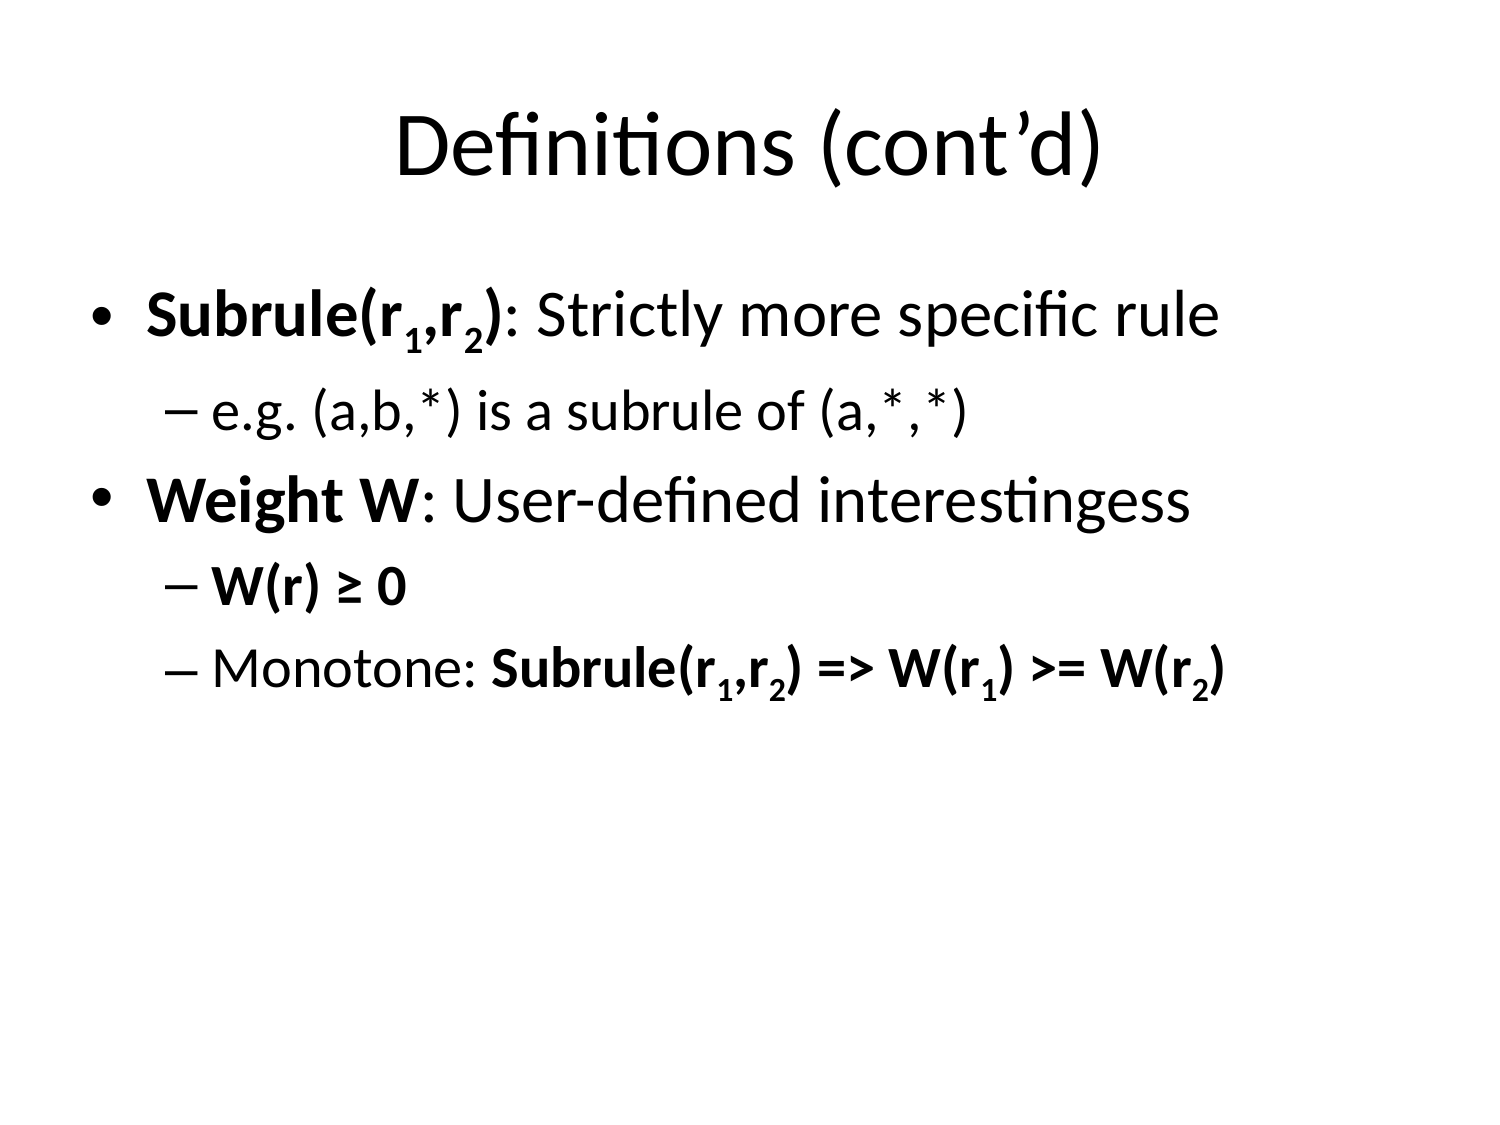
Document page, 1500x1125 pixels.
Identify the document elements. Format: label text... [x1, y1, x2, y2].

list Subrule(r1,r2): Strictly more specific rule e.g. (a,b,*) is a subrule of (a,*,*) Weight W: User-defined interestingess W(r) ≥ 0 Monotone: Subrule(r1,r2) => W(r1) >= W(r2) [75, 262, 1425, 1005]
title Definitions (cont’d) [75, 45, 1425, 233]
